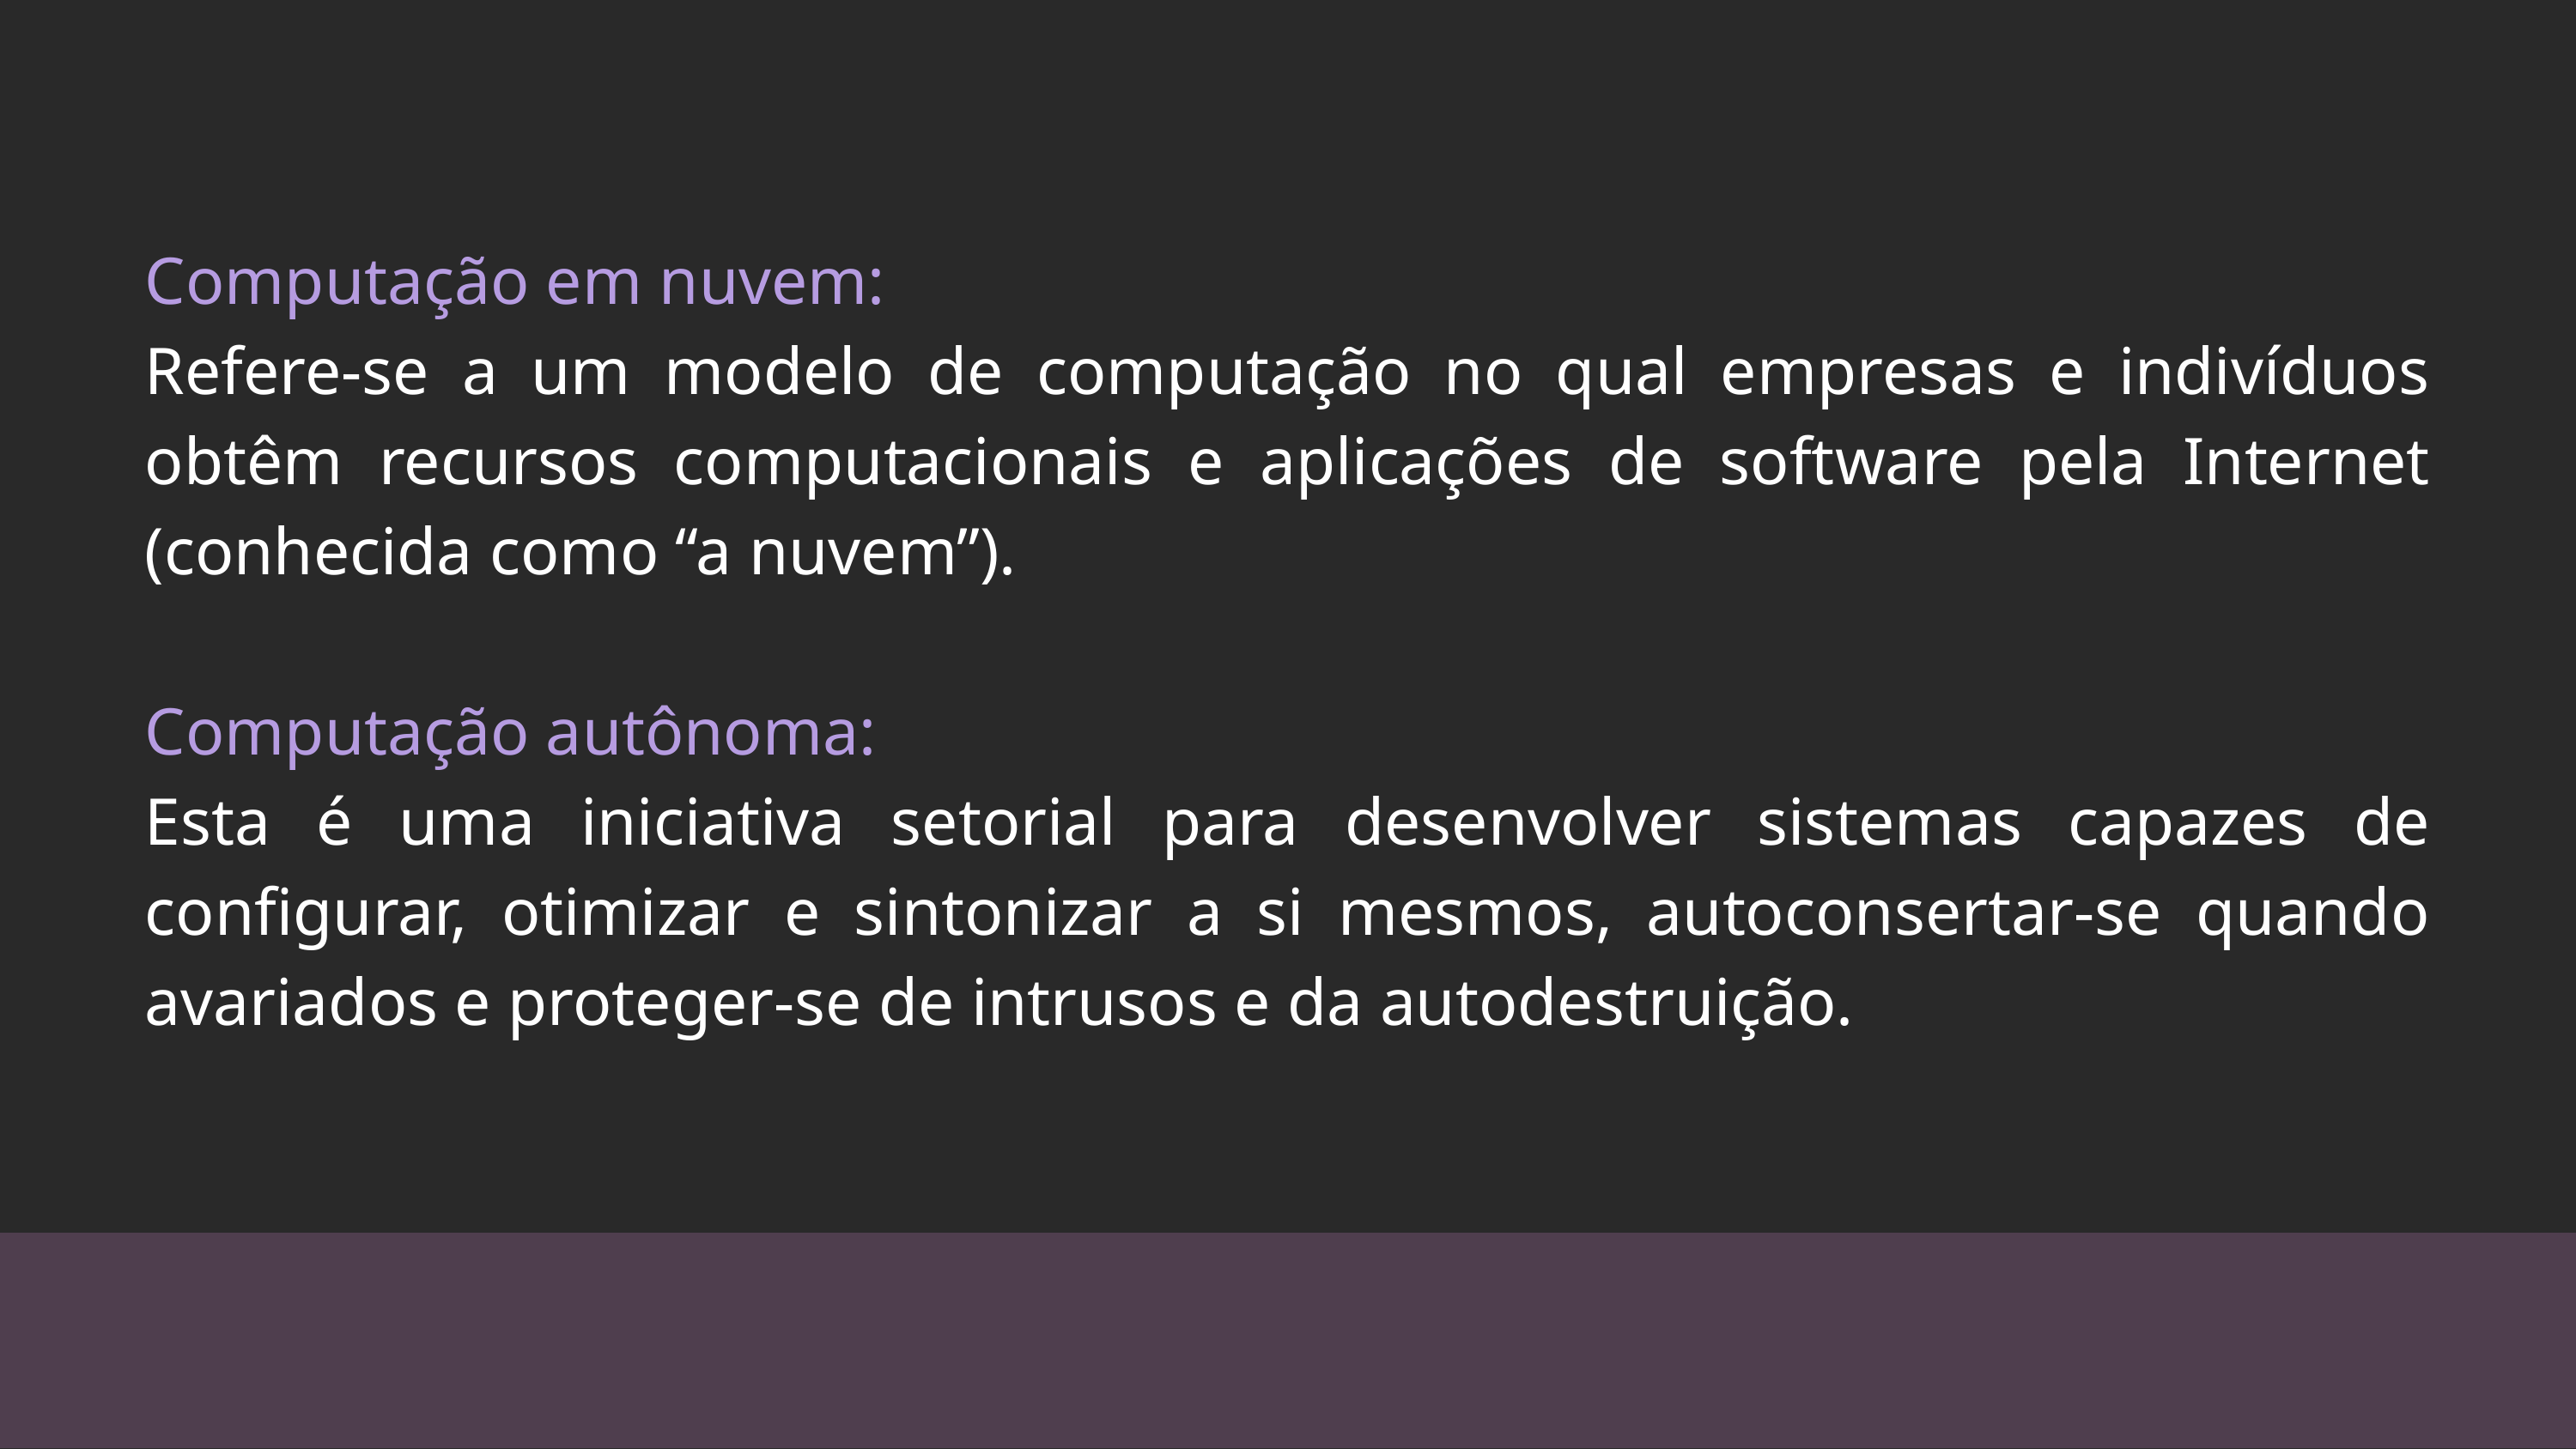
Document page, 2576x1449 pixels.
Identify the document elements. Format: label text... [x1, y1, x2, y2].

text_box Computação em nuvem: Refere-se a um modelo de computação no qual empresas e indivíduos obtêm recursos computacionais e aplicações de software pela Internet (conhecida como “a nuvem”). Computação autônoma: Esta é uma iniciativa setorial para desenvolver sistemas capazes de configurar, otimizar e sintonizar a si mesmos, autoconsertar-se quando avariados e proteger-se de intrusos e da autodestruição. [144, 227, 2432, 1209]
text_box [0, 1232, 2576, 1449]
